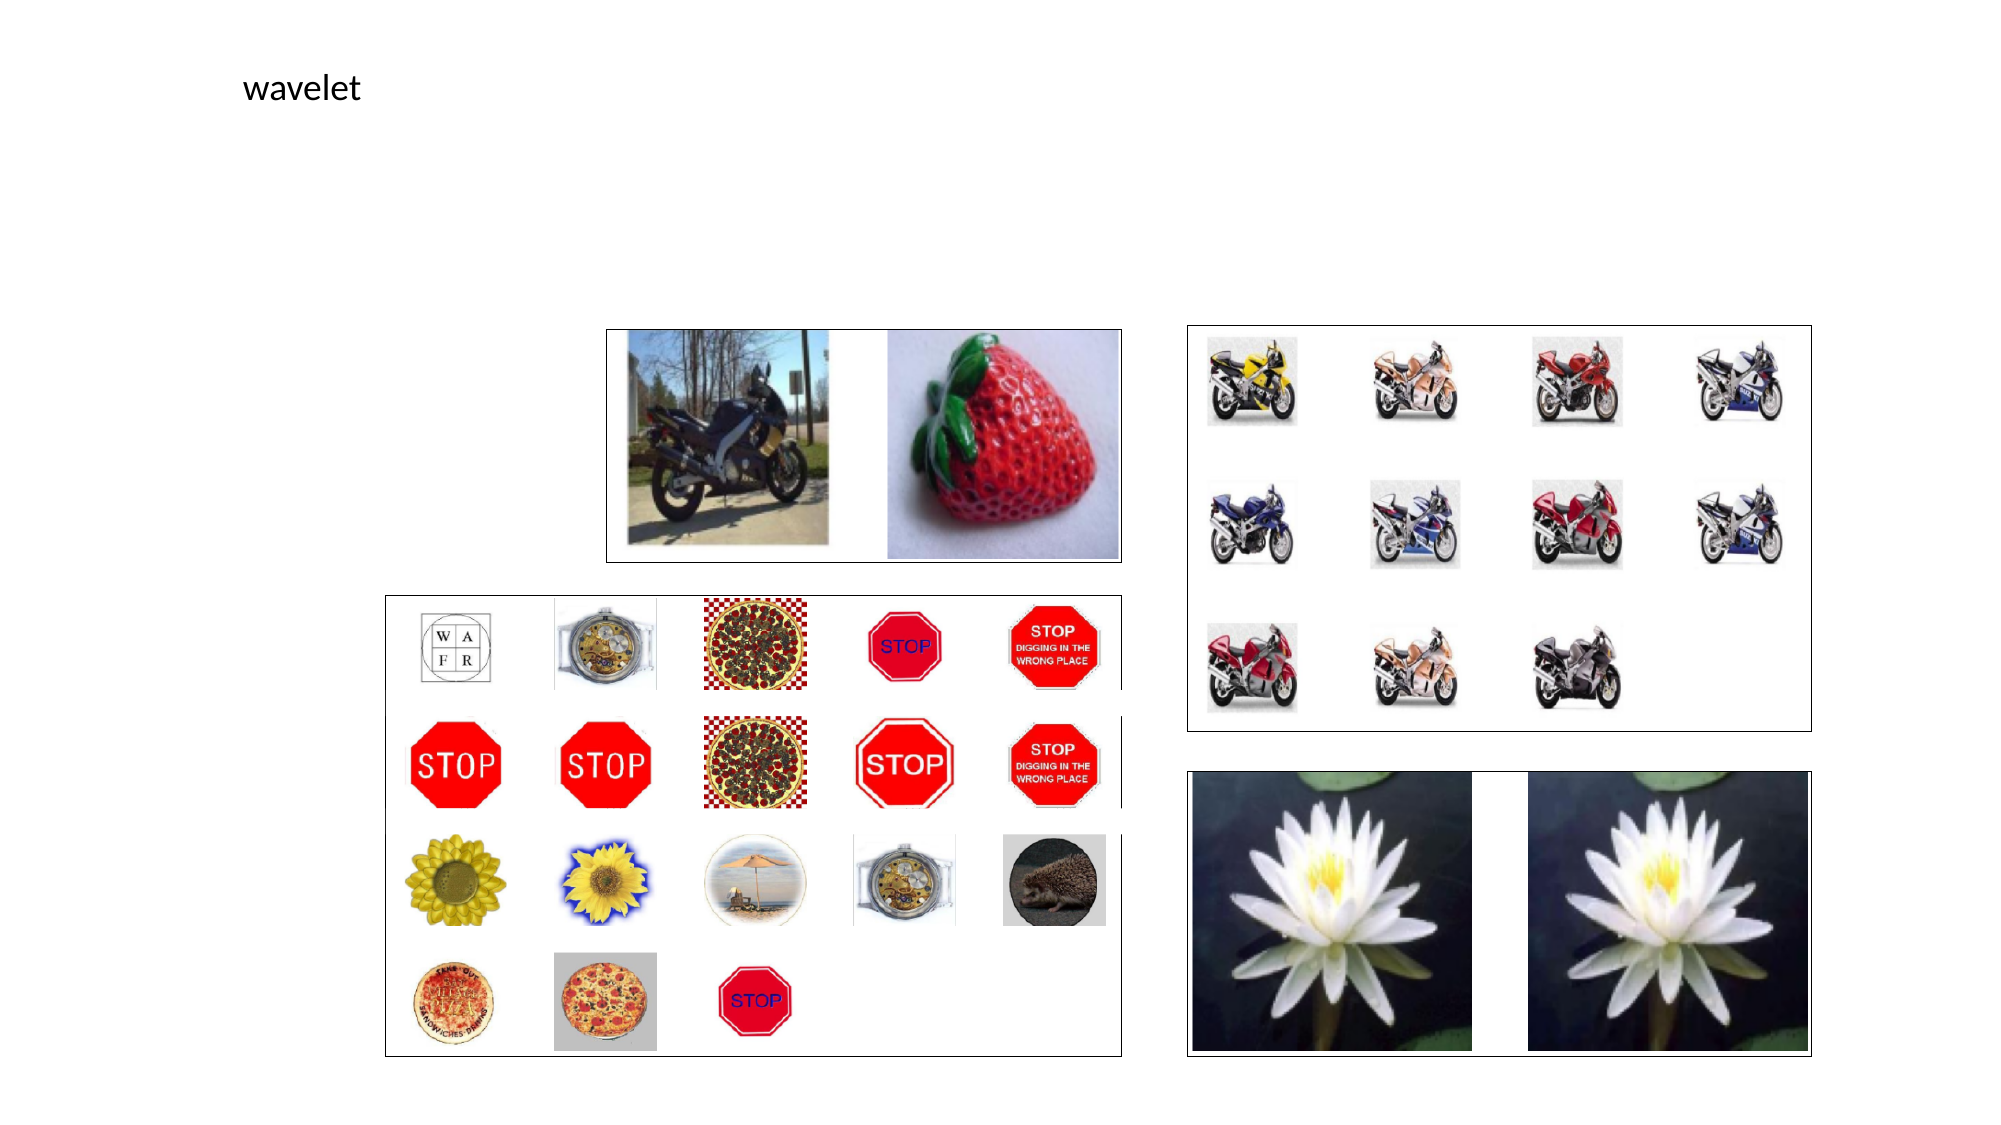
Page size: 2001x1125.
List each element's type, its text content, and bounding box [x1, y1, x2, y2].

picture [606, 329, 1122, 563]
text_box wavelet [228, 55, 377, 116]
picture [1187, 771, 1812, 1057]
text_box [1187, 325, 1812, 732]
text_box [385, 595, 1122, 1057]
